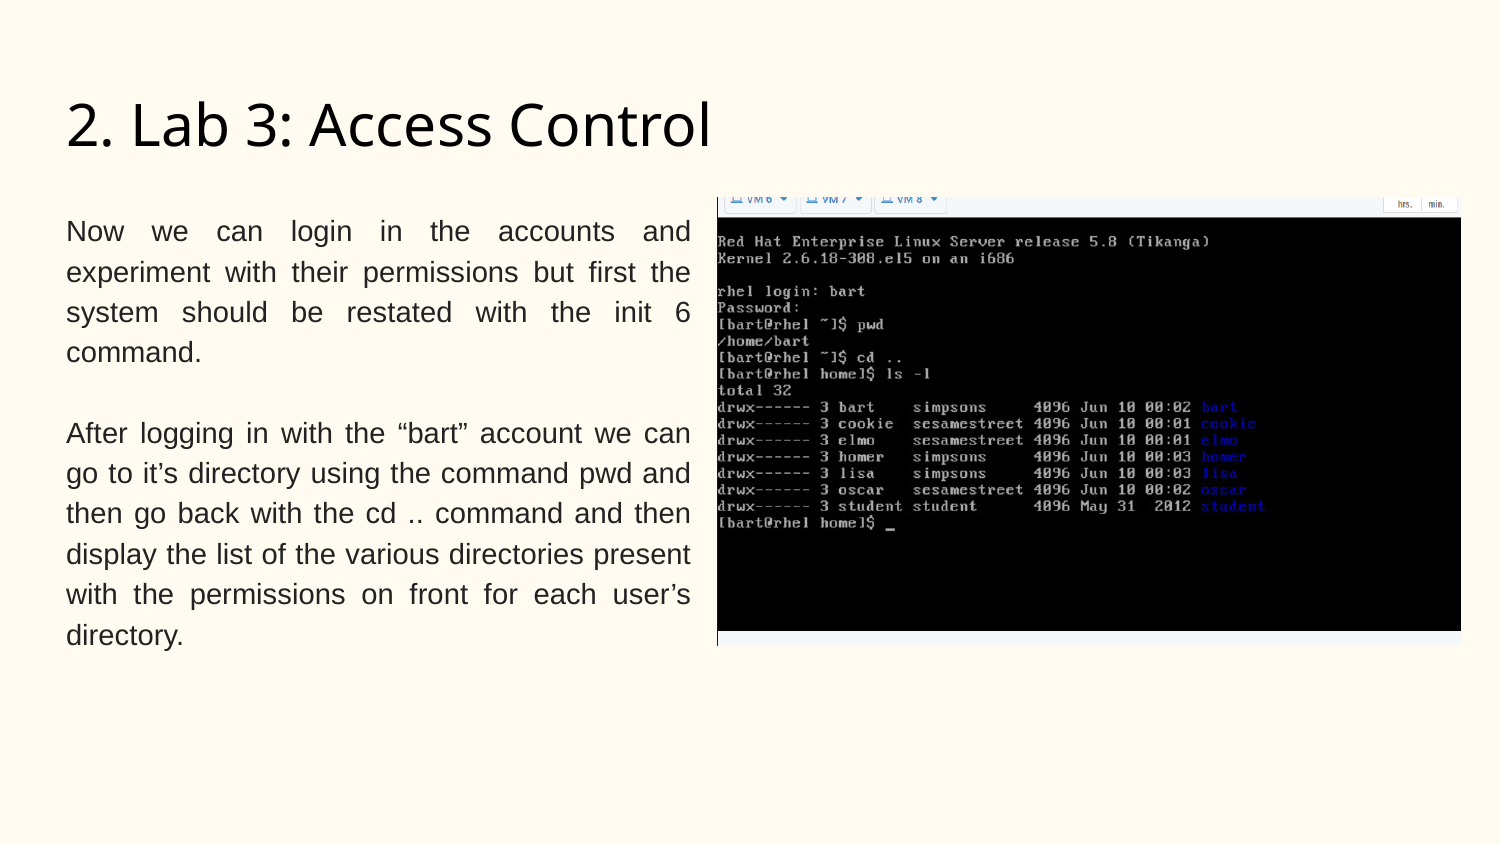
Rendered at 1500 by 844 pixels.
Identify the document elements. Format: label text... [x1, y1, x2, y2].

title 2. Lab 3: Access Control [51, 72, 1449, 174]
list Now we can login in the accounts and experiment with their permissions but first the system should be restated with the init 6 command. After logging in with the “bart” account we can go to it’s directory using the command pwd and then go back with the cd .. command and then display the list of the various directories present with the permissions on front for each user’s directory. [51, 192, 708, 750]
picture [717, 197, 1461, 646]
